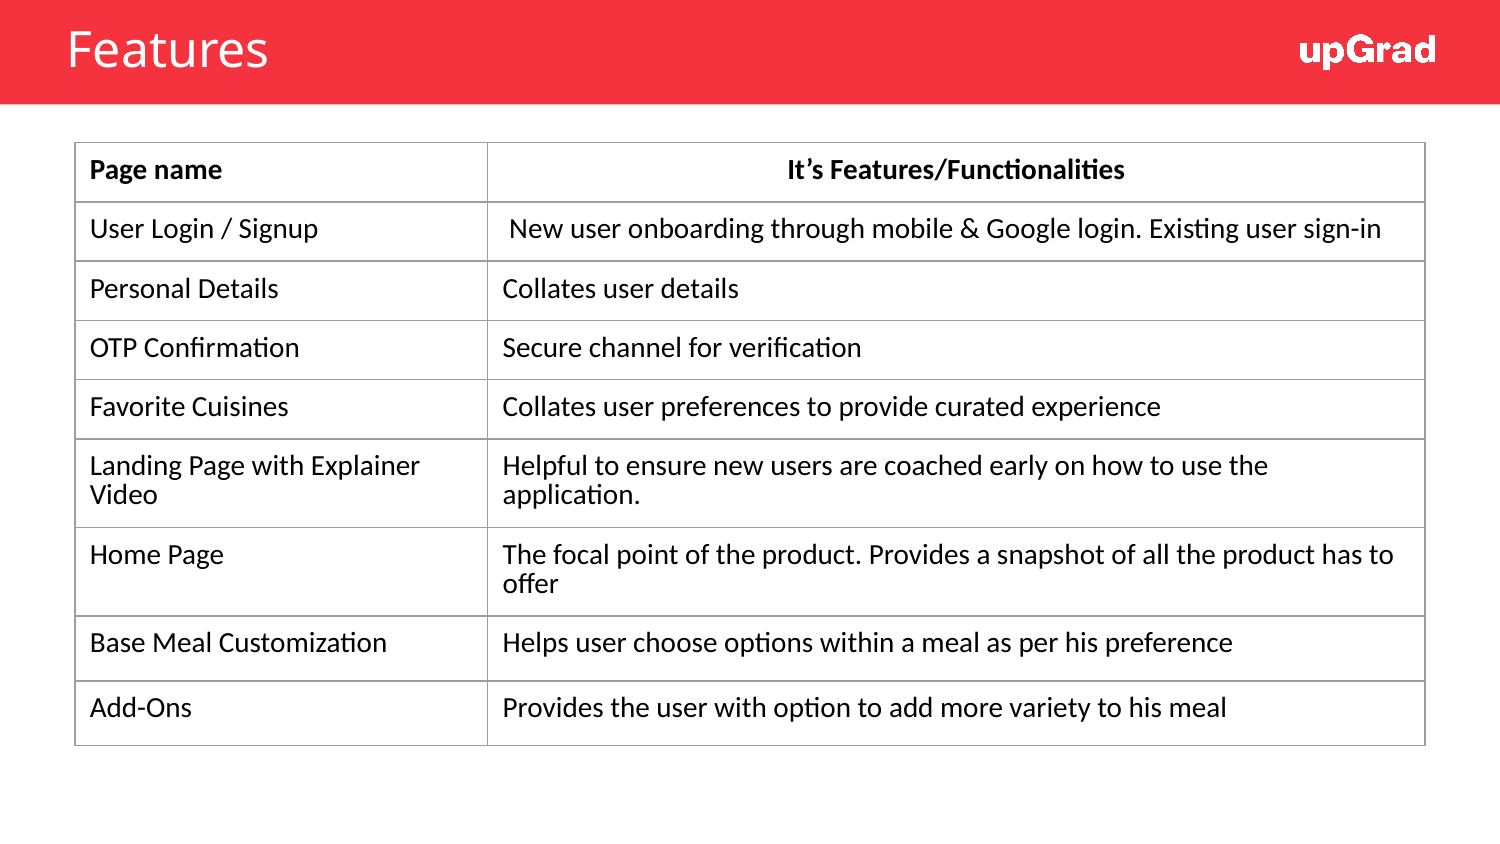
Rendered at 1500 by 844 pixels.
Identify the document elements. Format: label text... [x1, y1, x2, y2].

table_cell Add-Ons [76, 682, 487, 745]
table_cell Provides the user with option to add more variety to his meal [488, 682, 1424, 745]
table_cell Personal Details [76, 262, 487, 320]
table_cell Helpful to ensure new users are coached early on how to use the application. [488, 440, 1424, 527]
table_cell Helps user choose options within a meal as per his preference [488, 617, 1424, 680]
table_cell Home Page [76, 528, 487, 615]
table_cell Favorite Cuisines [76, 380, 487, 438]
table_cell New user onboarding through mobile & Google login. Existing user sign-in [488, 203, 1424, 260]
table_cell The focal point of the product. Provides a snapshot of all the product has to offer [488, 528, 1424, 615]
table_header It’s Features/Functionalities [488, 143, 1424, 201]
table_cell User Login / Signup [76, 203, 487, 260]
title Features [51, 20, 665, 83]
table_header Page name [76, 143, 487, 201]
table_cell OTP Confirmation [76, 321, 487, 379]
table_cell Collates user preferences to provide curated experience [488, 380, 1424, 438]
table_cell Landing Page with Explainer Video [76, 440, 487, 527]
picture [1300, 34, 1435, 70]
table_cell Base Meal Customization [76, 617, 487, 680]
table_cell Collates user details [488, 262, 1424, 320]
table_cell Secure channel for verification [488, 321, 1424, 379]
